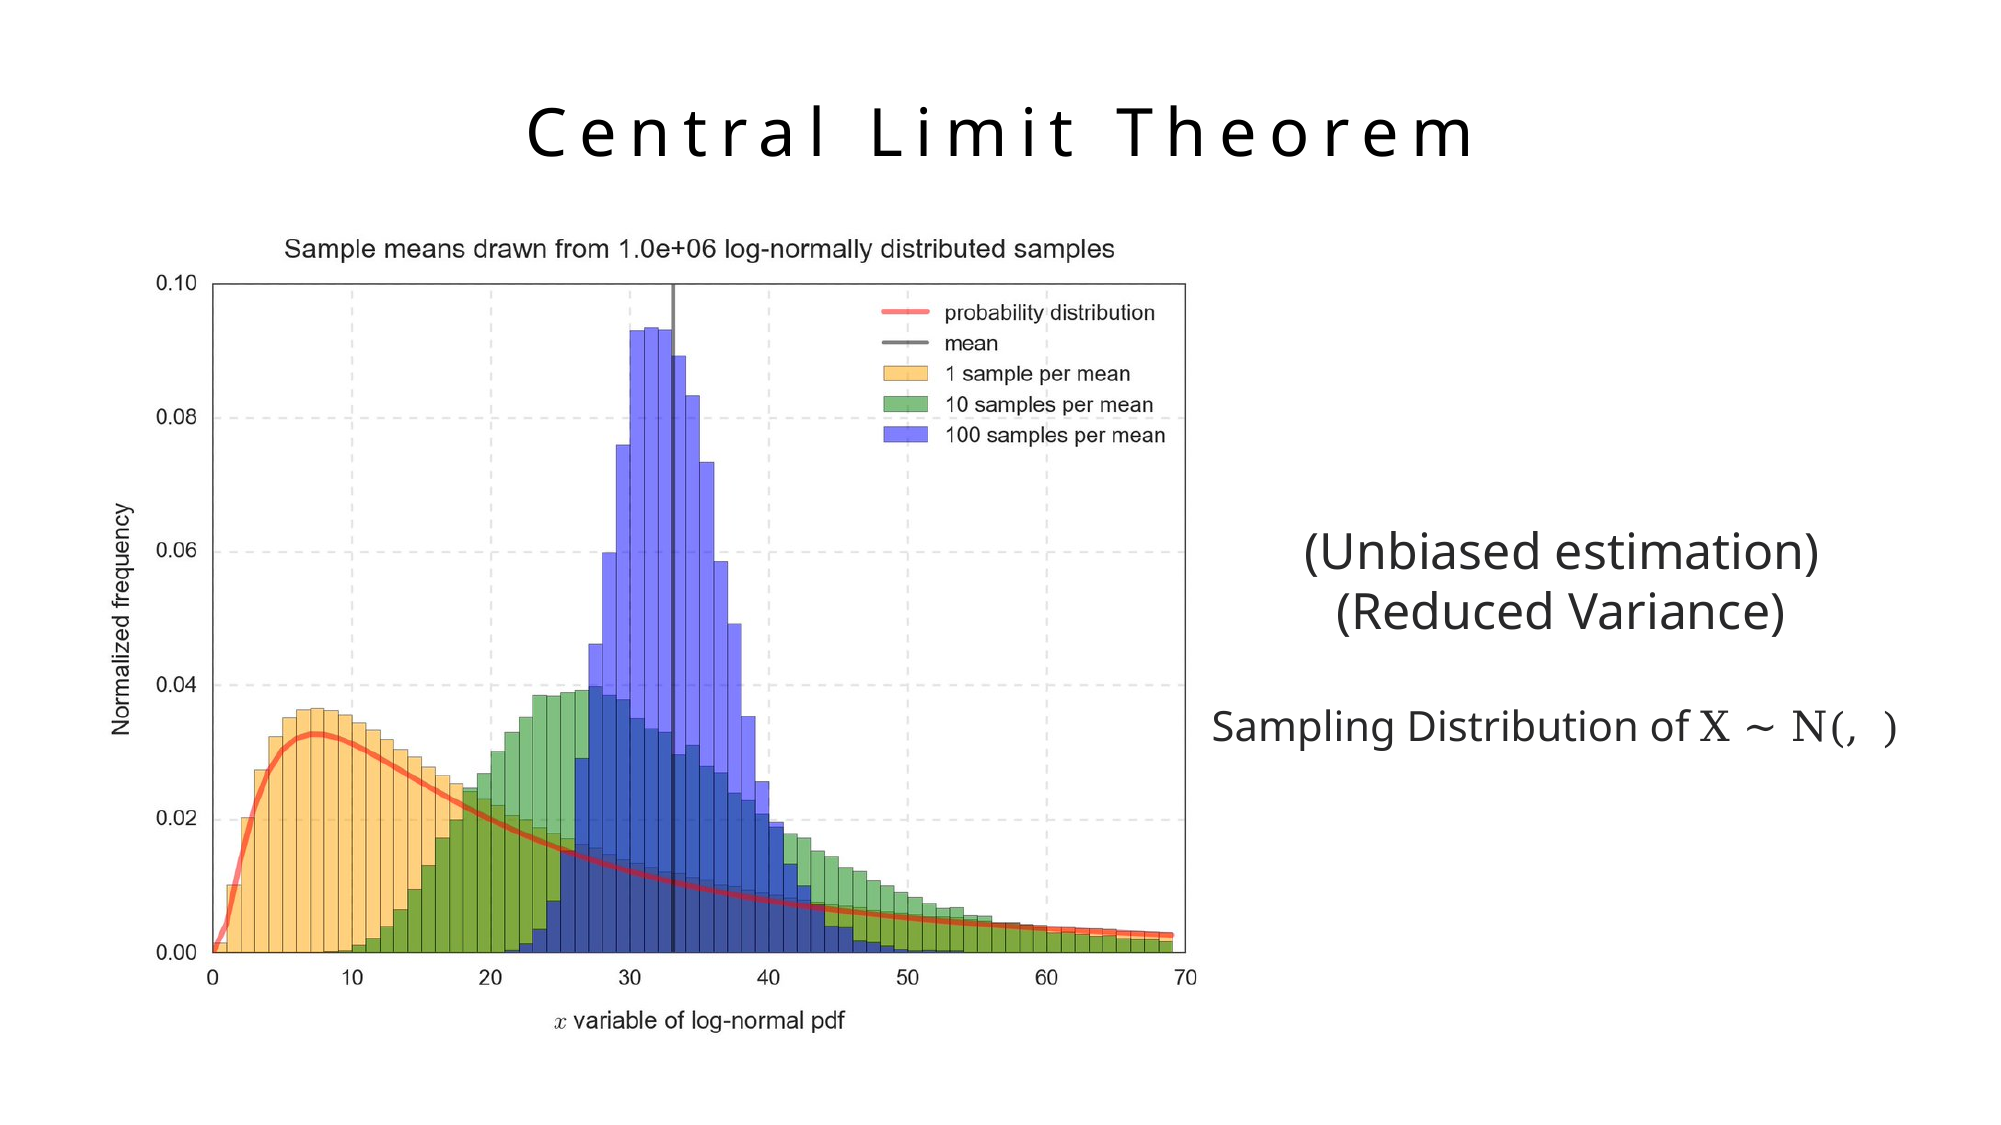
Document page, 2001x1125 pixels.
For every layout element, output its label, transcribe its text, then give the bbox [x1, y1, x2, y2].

picture [102, 228, 1207, 1043]
text_box Central Limit Theorem [510, 82, 1490, 178]
